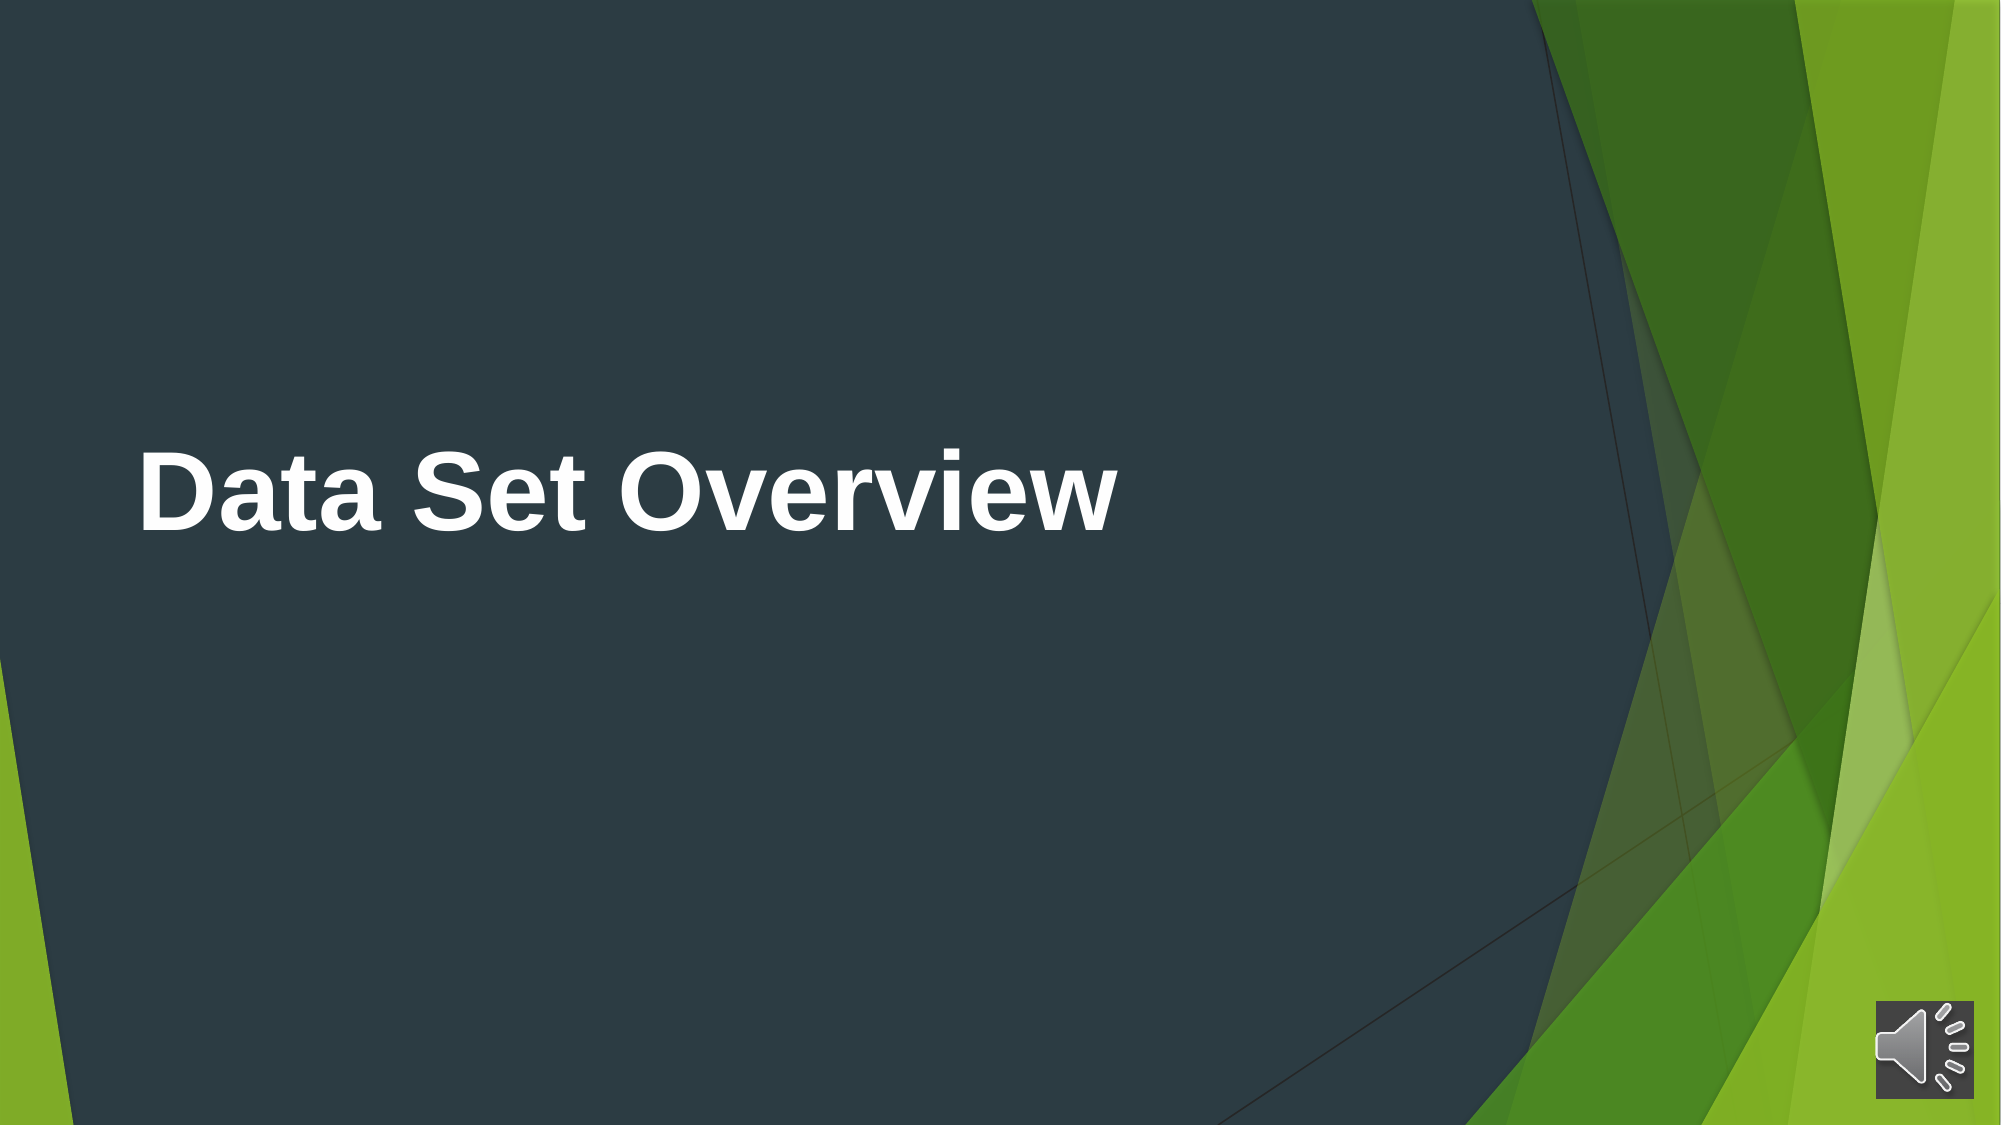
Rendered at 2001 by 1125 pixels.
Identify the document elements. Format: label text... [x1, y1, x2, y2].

slide_number 3 [1864, 1050, 1977, 1111]
picture [1874, 999, 1976, 1101]
text_box Data Set Overview [122, 410, 1553, 561]
